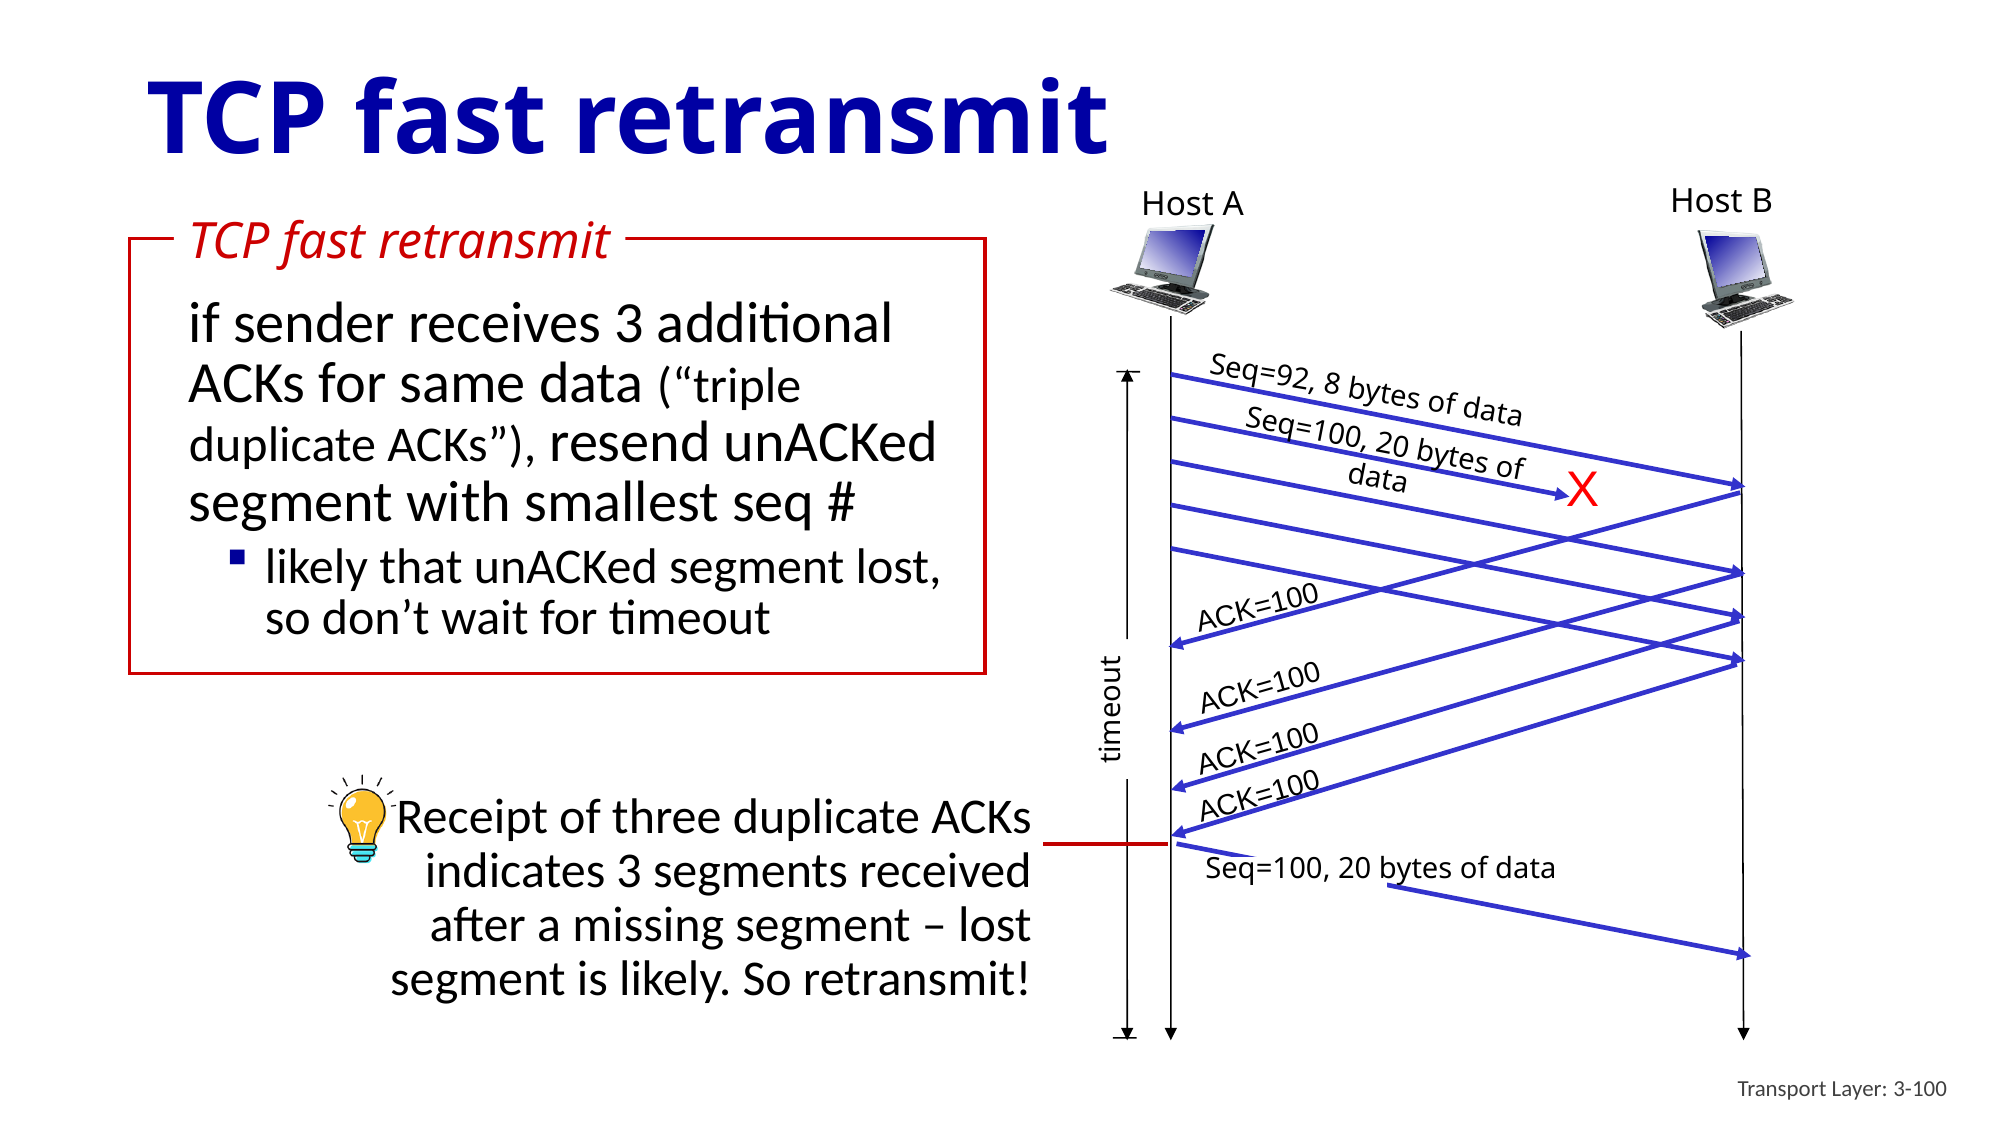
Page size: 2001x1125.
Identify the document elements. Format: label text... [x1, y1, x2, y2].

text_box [1083, 220, 1217, 322]
title TCP fast retransmit [131, 47, 2000, 195]
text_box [1083, 957, 1174, 1041]
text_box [1083, 369, 1170, 753]
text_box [1694, 225, 1818, 336]
slide_number Transport Layer: 3-100 [1512, 1056, 1963, 1117]
text_box Host A [1126, 174, 1259, 230]
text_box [295, 753, 1169, 1017]
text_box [1150, 492, 1744, 836]
text_box Host B [1655, 171, 1788, 227]
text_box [1169, 841, 1752, 957]
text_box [129, 201, 986, 674]
text_box [1737, 959, 1750, 1041]
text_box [1170, 363, 1746, 661]
